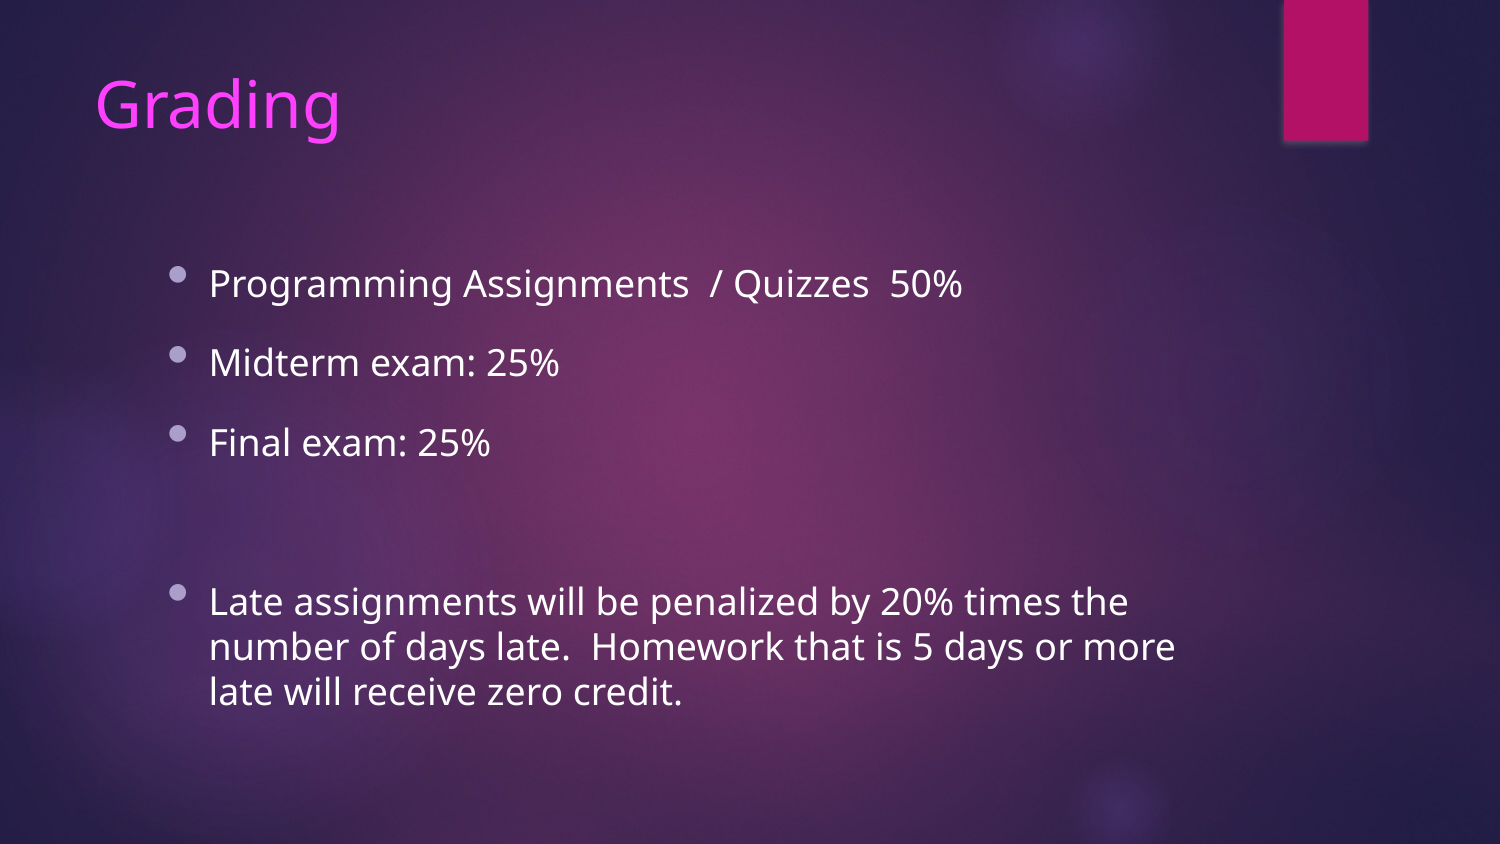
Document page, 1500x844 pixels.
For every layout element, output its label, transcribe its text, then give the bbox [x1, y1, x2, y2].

picture [0, 0, 1500, 844]
list Programming Assignments / Quizzes 50% Midterm exam: 25% Final exam: 25% Late assignments will be penalized by 20% times the number of days late. Homework that is 5 days or more late will receive zero credit. [135, 252, 1237, 769]
title Grading [79, 55, 1237, 229]
